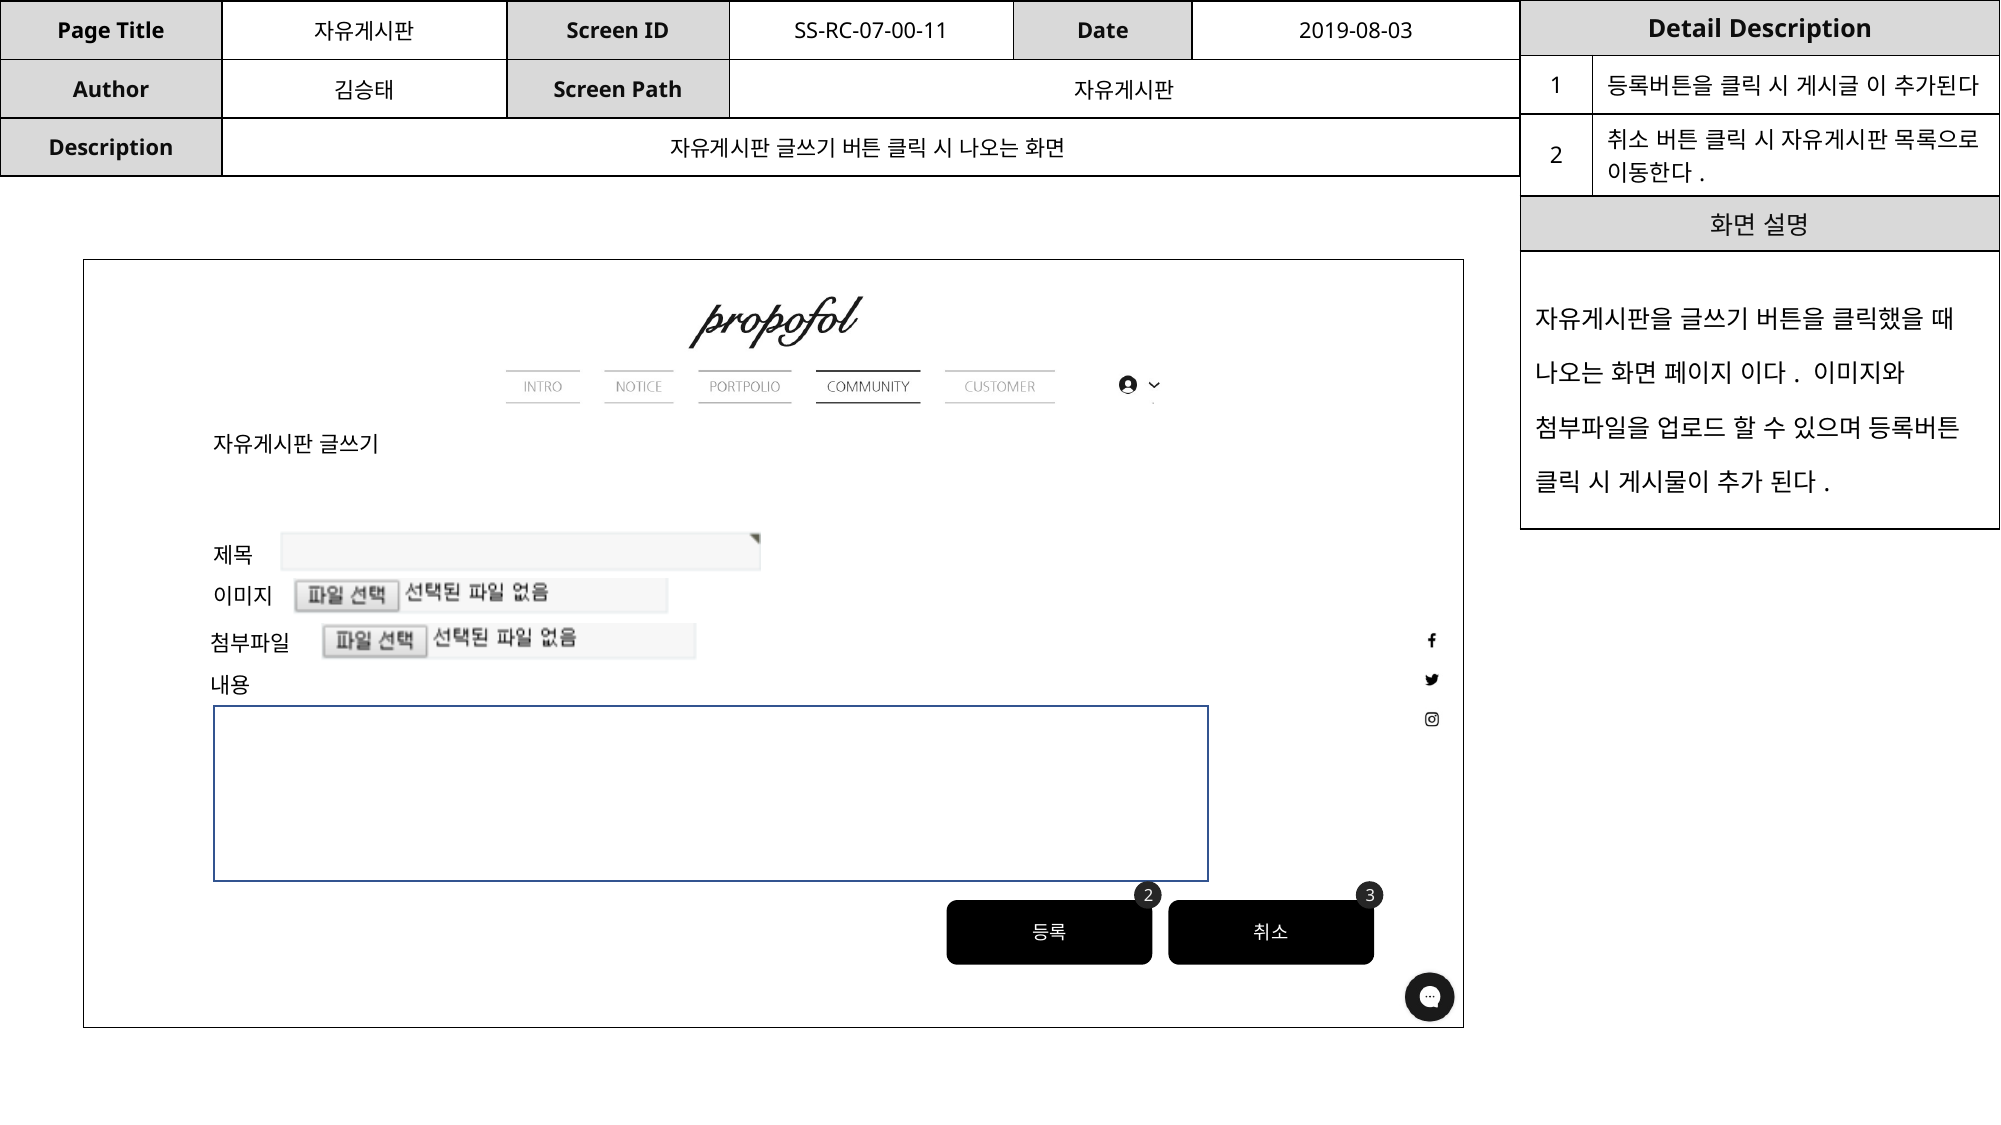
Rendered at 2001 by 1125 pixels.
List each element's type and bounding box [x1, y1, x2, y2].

table_cell [223, 60, 506, 117]
table_header [508, 2, 729, 59]
table_cell [1521, 252, 1999, 528]
table_cell [730, 60, 1519, 117]
table_cell [508, 60, 729, 117]
table_header [1, 2, 221, 59]
picture [83, 259, 1464, 1028]
table_cell [1, 60, 221, 117]
table_cell [1593, 56, 1999, 113]
text_box [1128, 877, 1169, 913]
table_header [1014, 2, 1191, 59]
table_header [1193, 2, 1519, 59]
table_header [730, 2, 1013, 59]
table_header [223, 2, 506, 59]
table_header [1521, 1, 1999, 55]
text_box [1350, 877, 1391, 913]
table_cell [1521, 197, 1999, 250]
table_cell [1521, 115, 1592, 195]
table_cell [1, 119, 221, 175]
table_cell [1593, 115, 1999, 195]
table_cell [223, 119, 1519, 175]
table_cell [1521, 56, 1592, 113]
